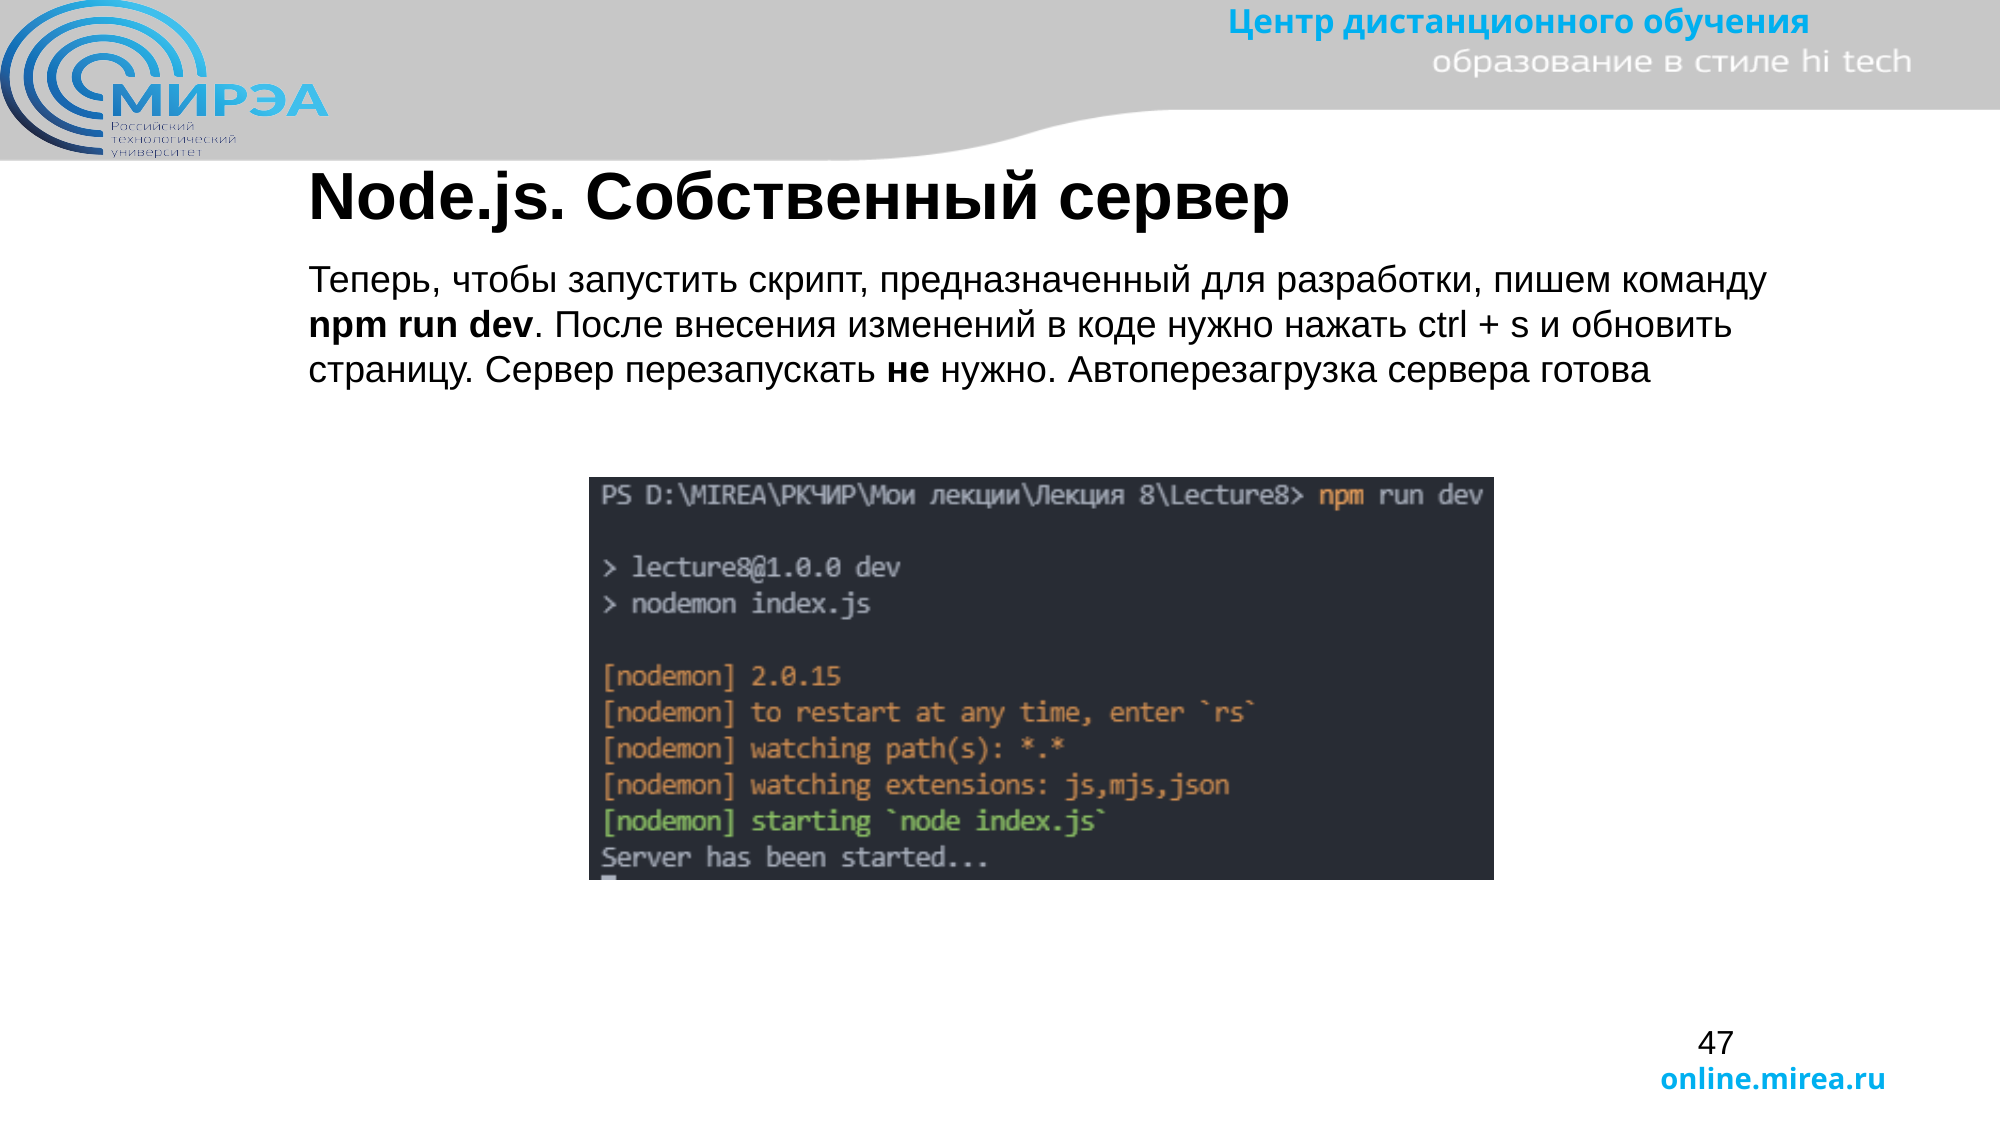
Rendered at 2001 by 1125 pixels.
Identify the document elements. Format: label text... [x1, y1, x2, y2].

text_box Теперь, чтобы запустить скрипт, предназначенный для разработки, пишем команду npm run dev. После внесения изменений в коде нужно нажать ctrl + s и обновить страницу. Сервер перезапускать не нужно. Автоперезагрузка сервера готова [293, 247, 1792, 445]
text_box 47 [1400, 1013, 1750, 1058]
picture [589, 477, 1494, 880]
text_box Node.js. Собственный сервер [293, 145, 1737, 241]
picture [0, 0, 329, 159]
